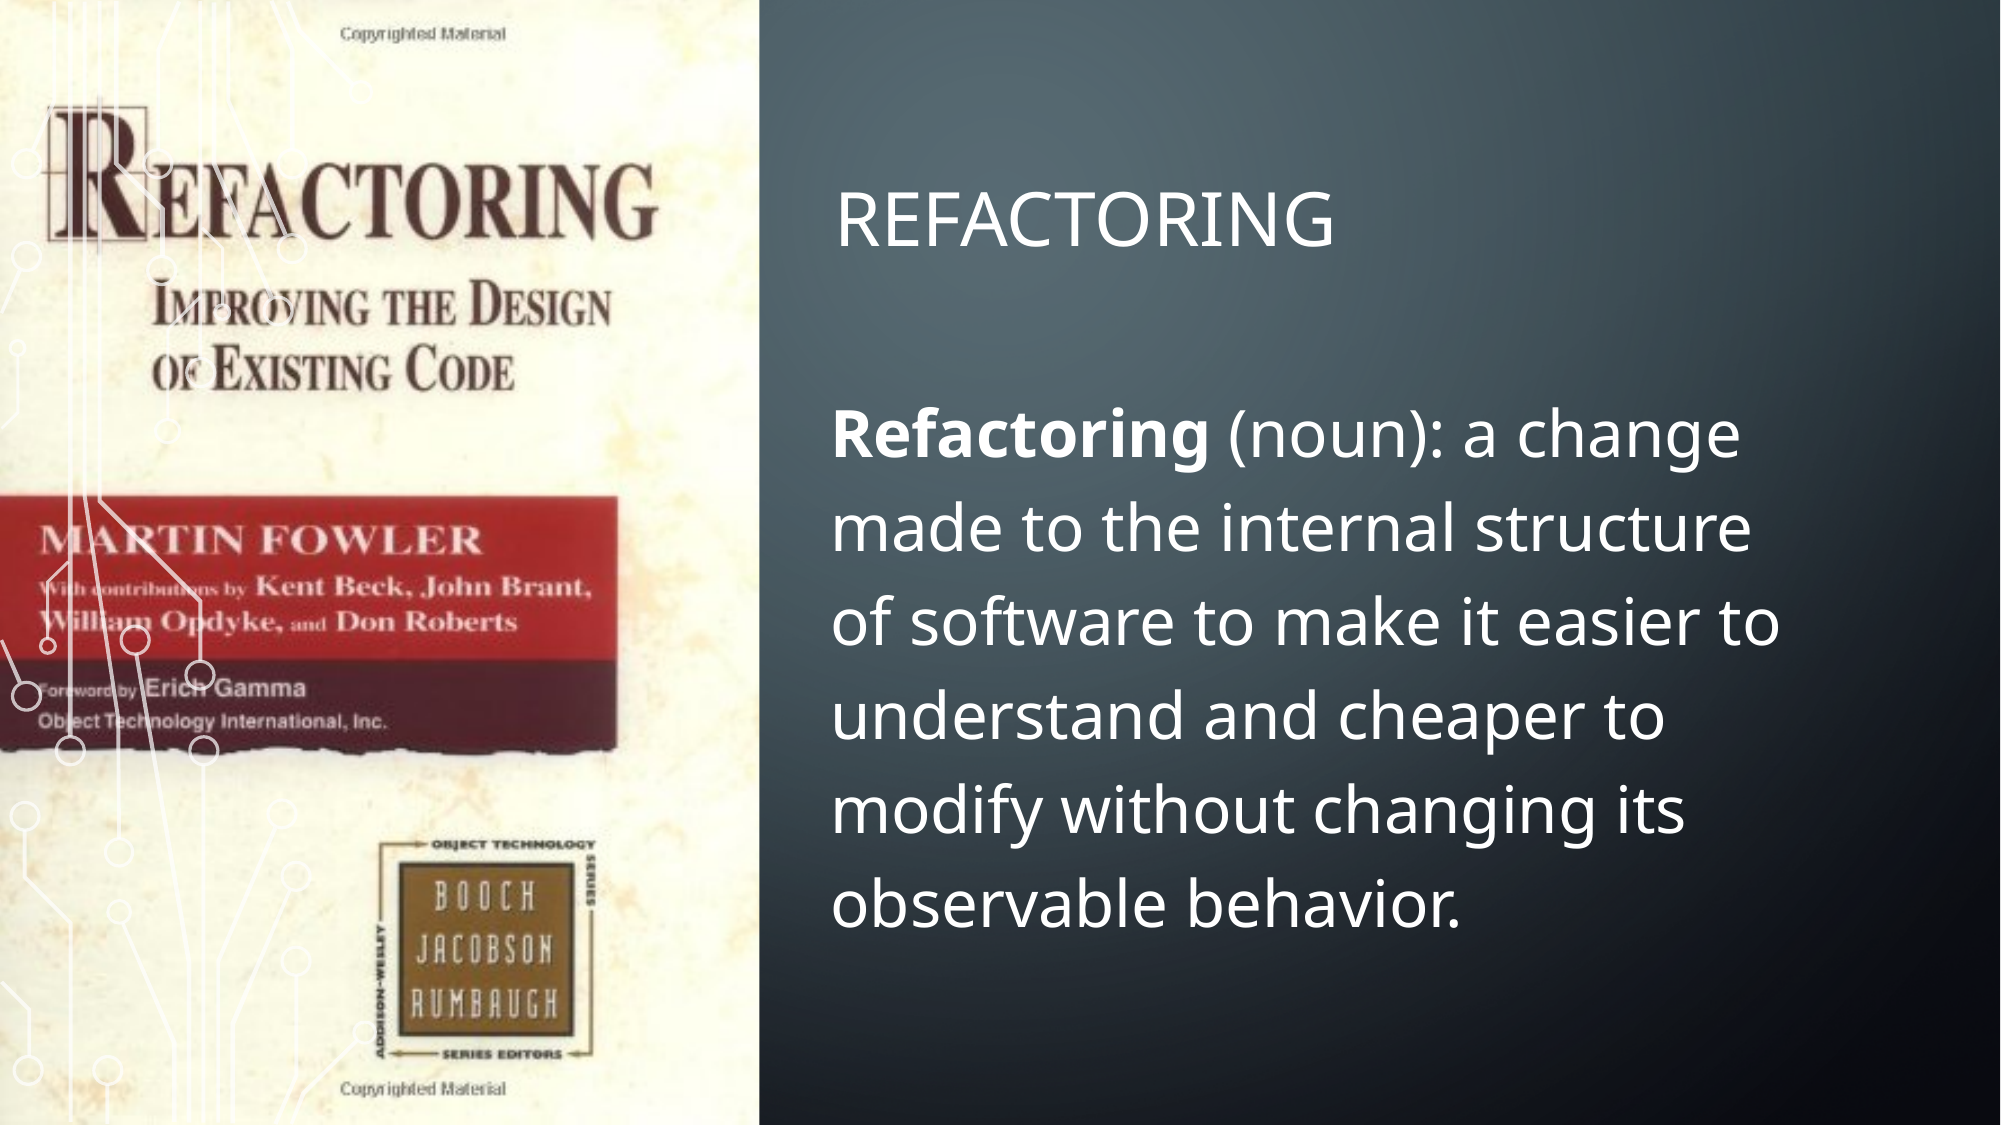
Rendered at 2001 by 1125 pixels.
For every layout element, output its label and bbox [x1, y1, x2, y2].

text_box [0, 0, 379, 1125]
picture [379, 0, 760, 1125]
text_box [760, 0, 2000, 1125]
